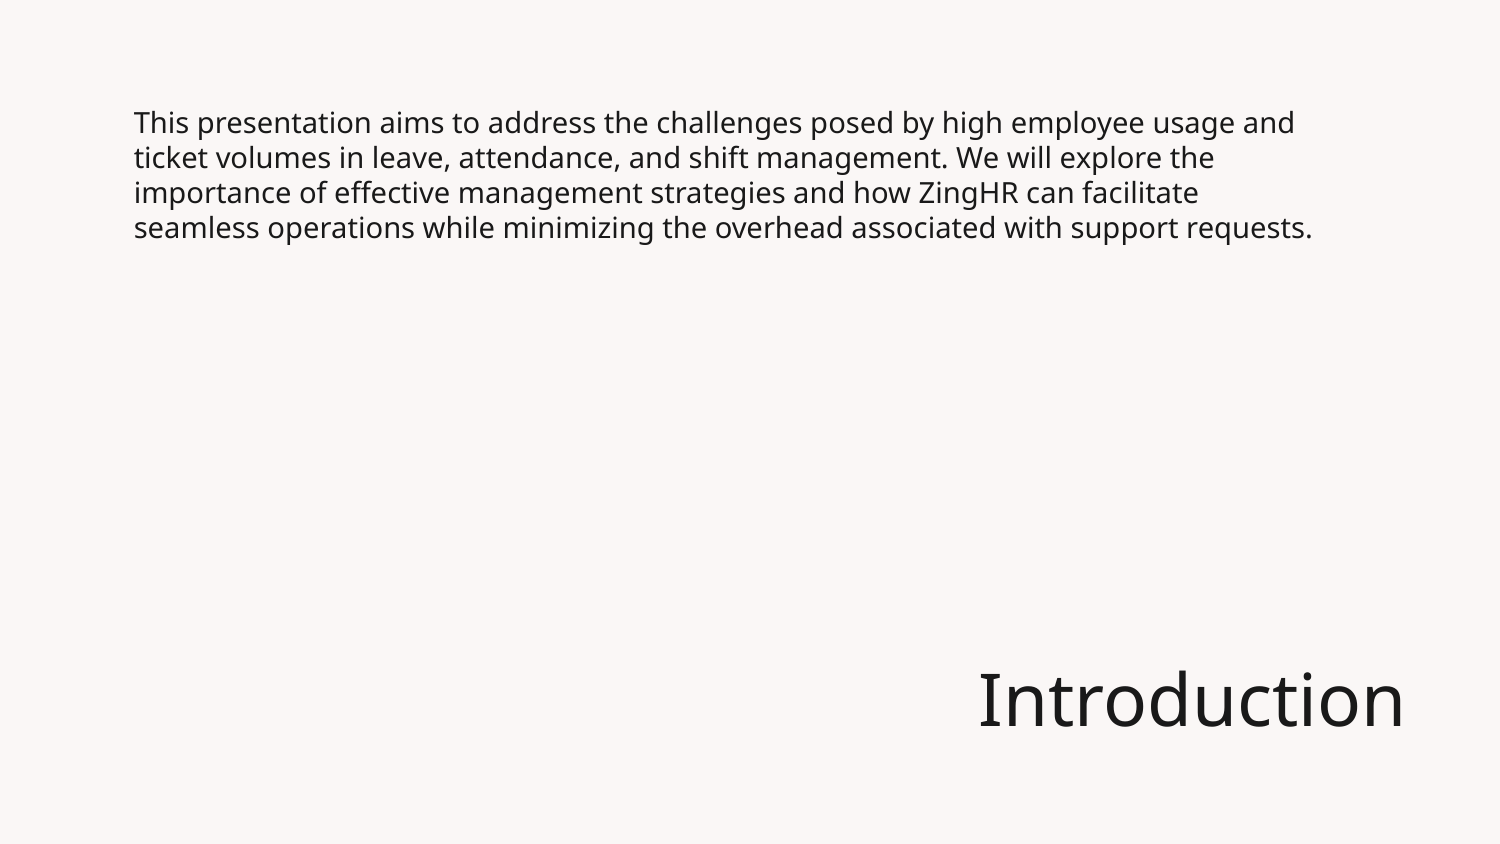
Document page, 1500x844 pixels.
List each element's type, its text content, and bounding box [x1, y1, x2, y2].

subtitle This presentation aims to address the challenges posed by high employee usage and ticket volumes in leave, attendance, and shift management. We will explore the importance of effective management strategies and how ZingHR can facilitate seamless operations while minimizing the overhead associated with support requests. [81, 89, 1333, 444]
title Introduction [467, 457, 1422, 757]
